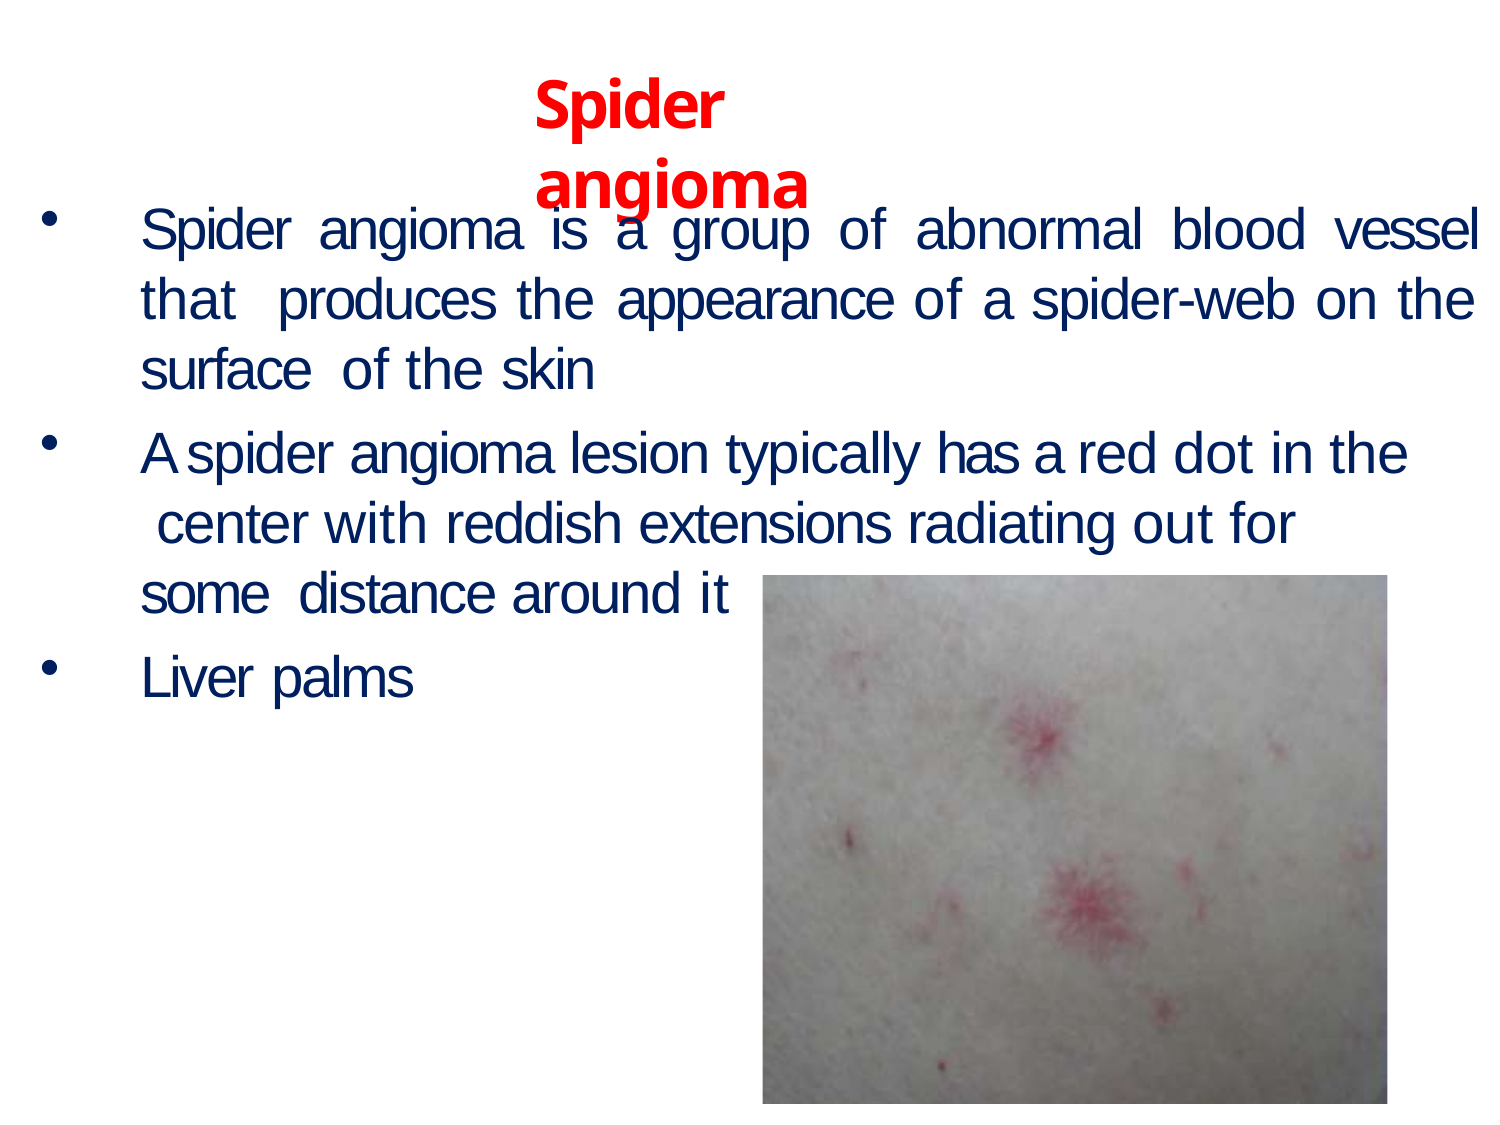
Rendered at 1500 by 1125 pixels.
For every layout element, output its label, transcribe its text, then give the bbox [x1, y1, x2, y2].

title Spider angioma [532, 59, 969, 189]
text_box [762, 575, 1388, 1104]
text_box Spider angioma is a group of abnormal blood vessel that produces the appearance of a spider-web on the surface of the skin A spider angioma lesion typically has a red dot in the center with reddish extensions radiating out for some distance around it Liver palms [37, 189, 1479, 710]
